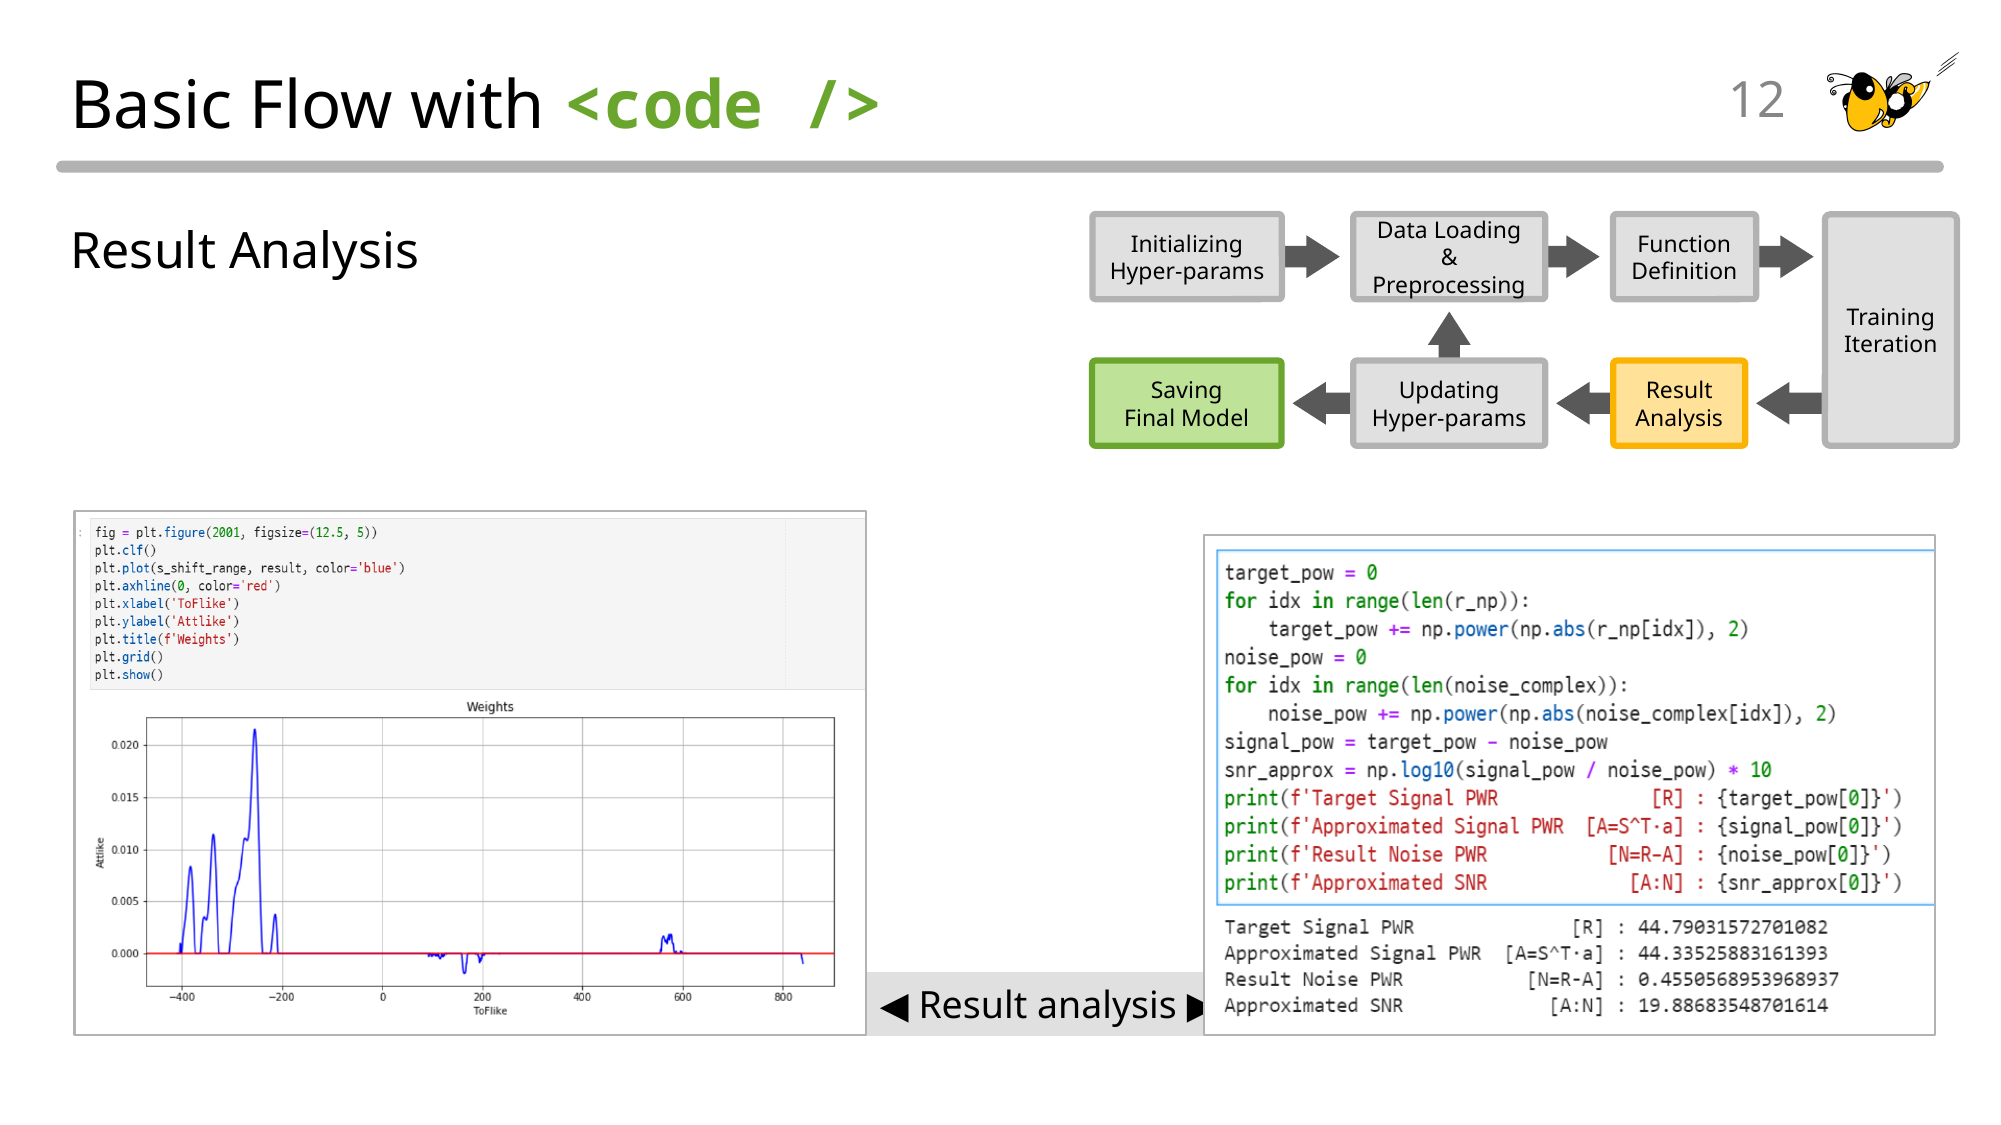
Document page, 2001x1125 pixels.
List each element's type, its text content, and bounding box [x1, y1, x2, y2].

text_box Initializing Hyper-params [1091, 212, 1283, 301]
text_box [1754, 379, 1823, 427]
list Result Analysis [56, 206, 1944, 1047]
slide_number 12 [1695, 61, 1820, 141]
text_box [1290, 379, 1352, 427]
text_box [1554, 379, 1612, 427]
picture [1204, 536, 1934, 1035]
text_box Saving Final Model [1091, 359, 1283, 447]
picture [1827, 52, 1959, 132]
text_box Function Definition [1612, 212, 1758, 301]
text_box ◀ Result analysis ▶ [867, 973, 1203, 1034]
title Basic Flow with <code /> [40, 52, 1640, 151]
text_box Training Iteration [1823, 213, 1958, 447]
text_box [1283, 233, 1342, 280]
text_box Result Analysis [1612, 359, 1747, 447]
text_box Updating Hyper-params [1352, 359, 1547, 447]
picture [75, 511, 866, 1035]
text_box Data Loading & Preprocessing [1352, 212, 1547, 301]
text_box [1758, 233, 1816, 280]
text_box [1547, 233, 1602, 280]
text_box [1426, 309, 1473, 359]
